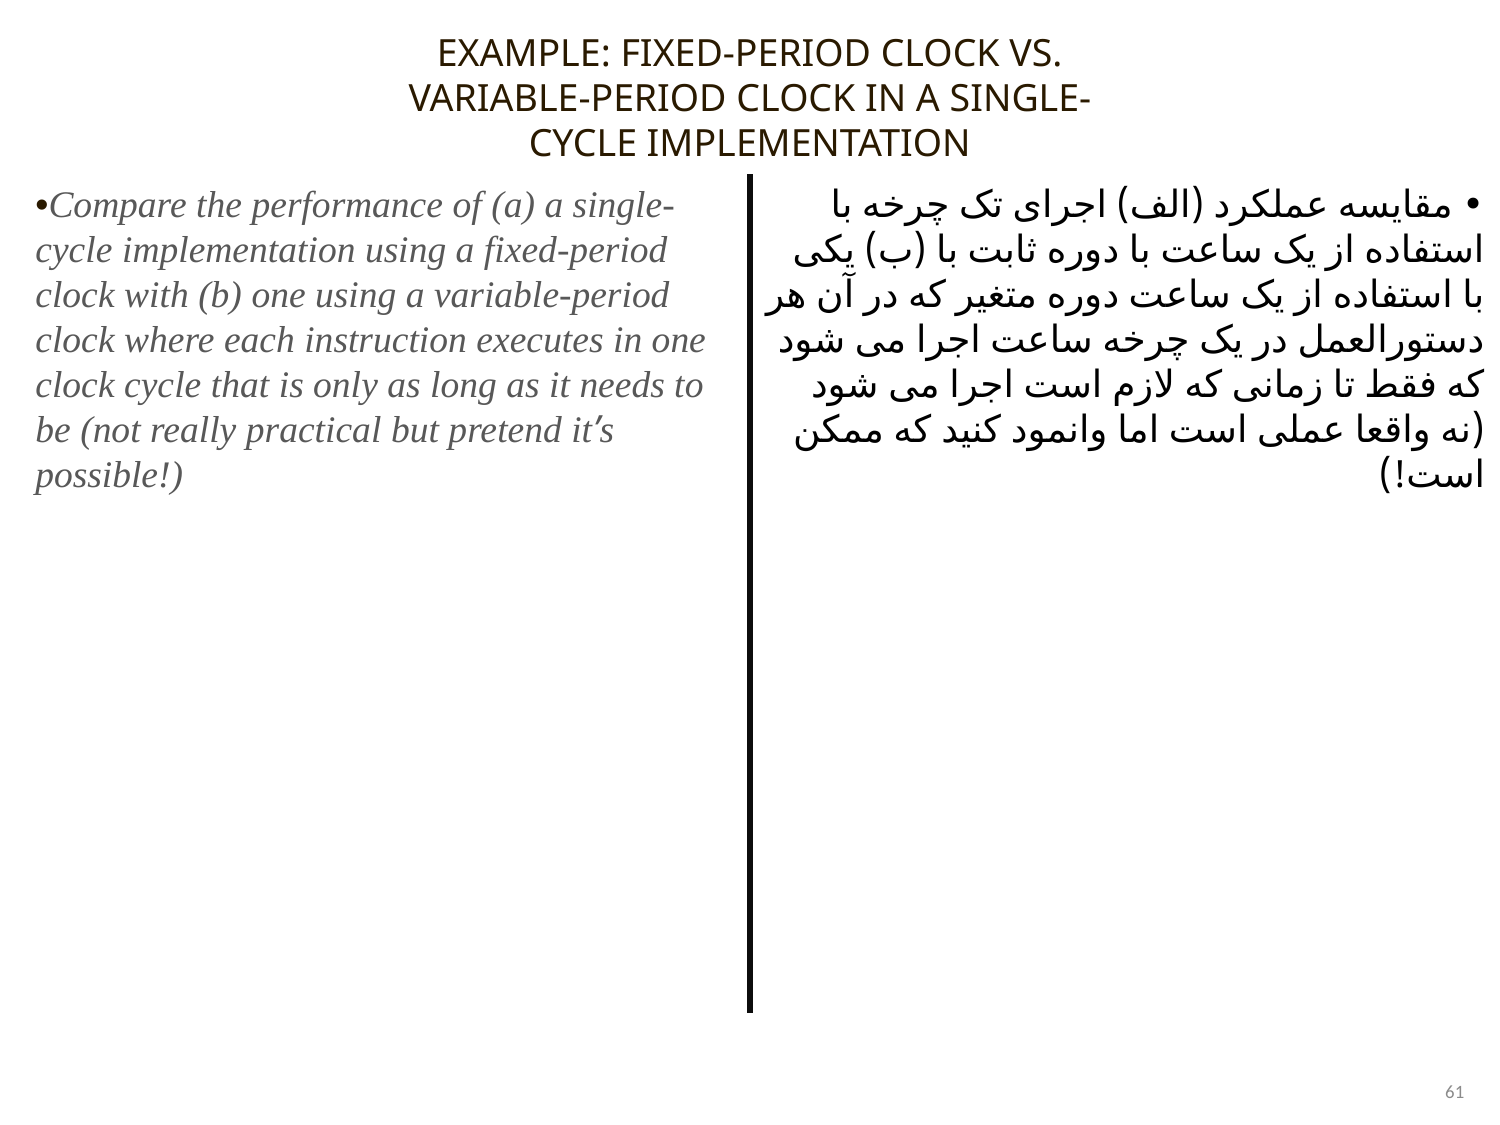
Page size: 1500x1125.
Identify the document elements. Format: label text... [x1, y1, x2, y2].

text_box EXAMPLE: FIXED-PERIOD CLOCK VS. VARIABLE-PERIOD CLOCK IN A SINGLE-CYCLE IMPLEMENTATION [374, 21, 1125, 171]
text_box •Compare the performance of (a) a single-cycle implementation using a fixed-period clock with (b) one using a variable-period clock where each instruction executes in one clock cycle that is only as long as it needs to be (not really practical but pretend it’s possible!) [20, 172, 749, 503]
text_box • مقایسه عملکرد (الف) اجرای تک چرخه با استفاده از یک ساعت با دوره ثابت با (ب) یکی با استفاده از یک ساعت دوره متغیر که در آن هر دستورالعمل در یک چرخه ساعت اجرا می شود که فقط تا زمانی که لازم است اجرا می شود (نه واقعا عملی است اما وانمود کنید که ممکن است!) [749, 172, 1500, 503]
